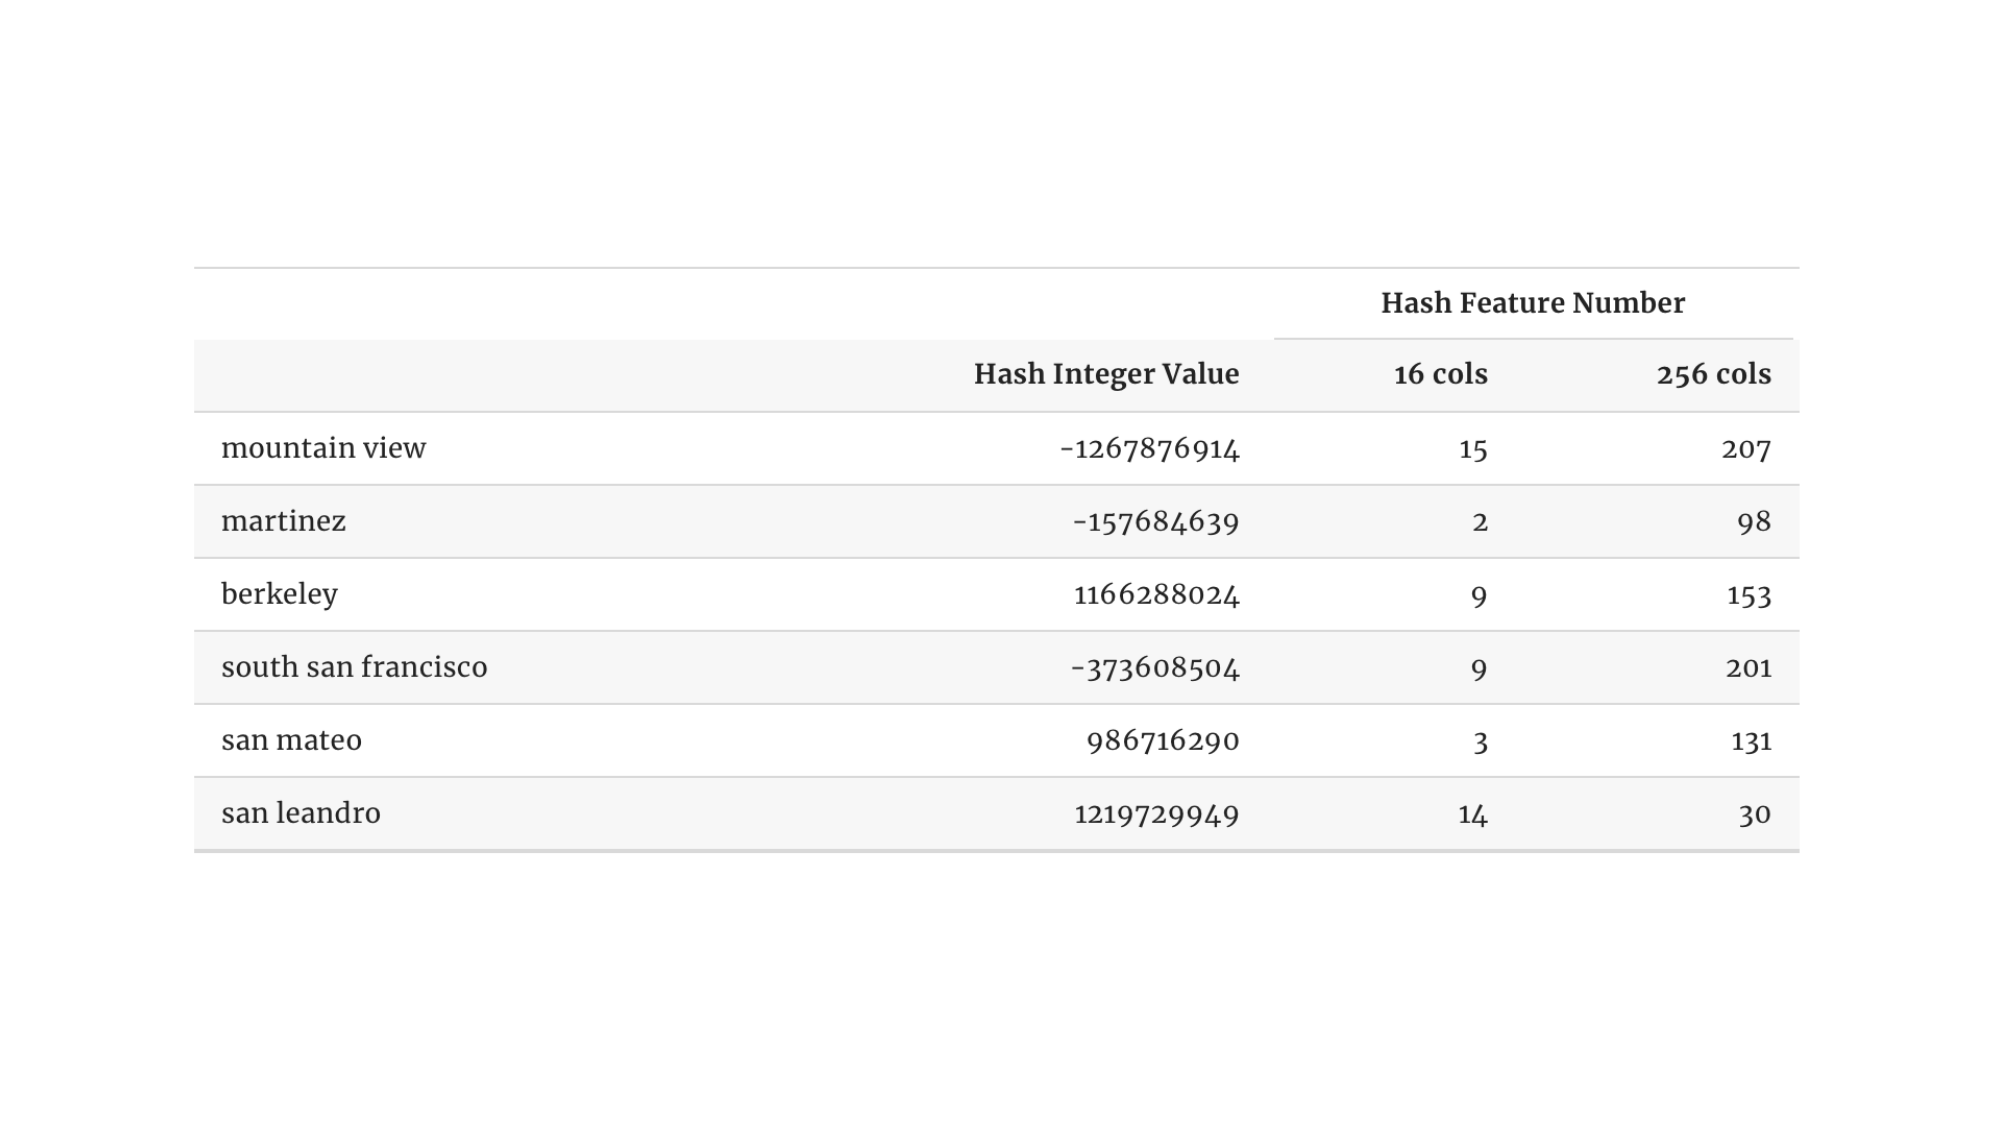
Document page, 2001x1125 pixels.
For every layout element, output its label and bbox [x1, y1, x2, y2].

picture [164, 247, 1834, 875]
